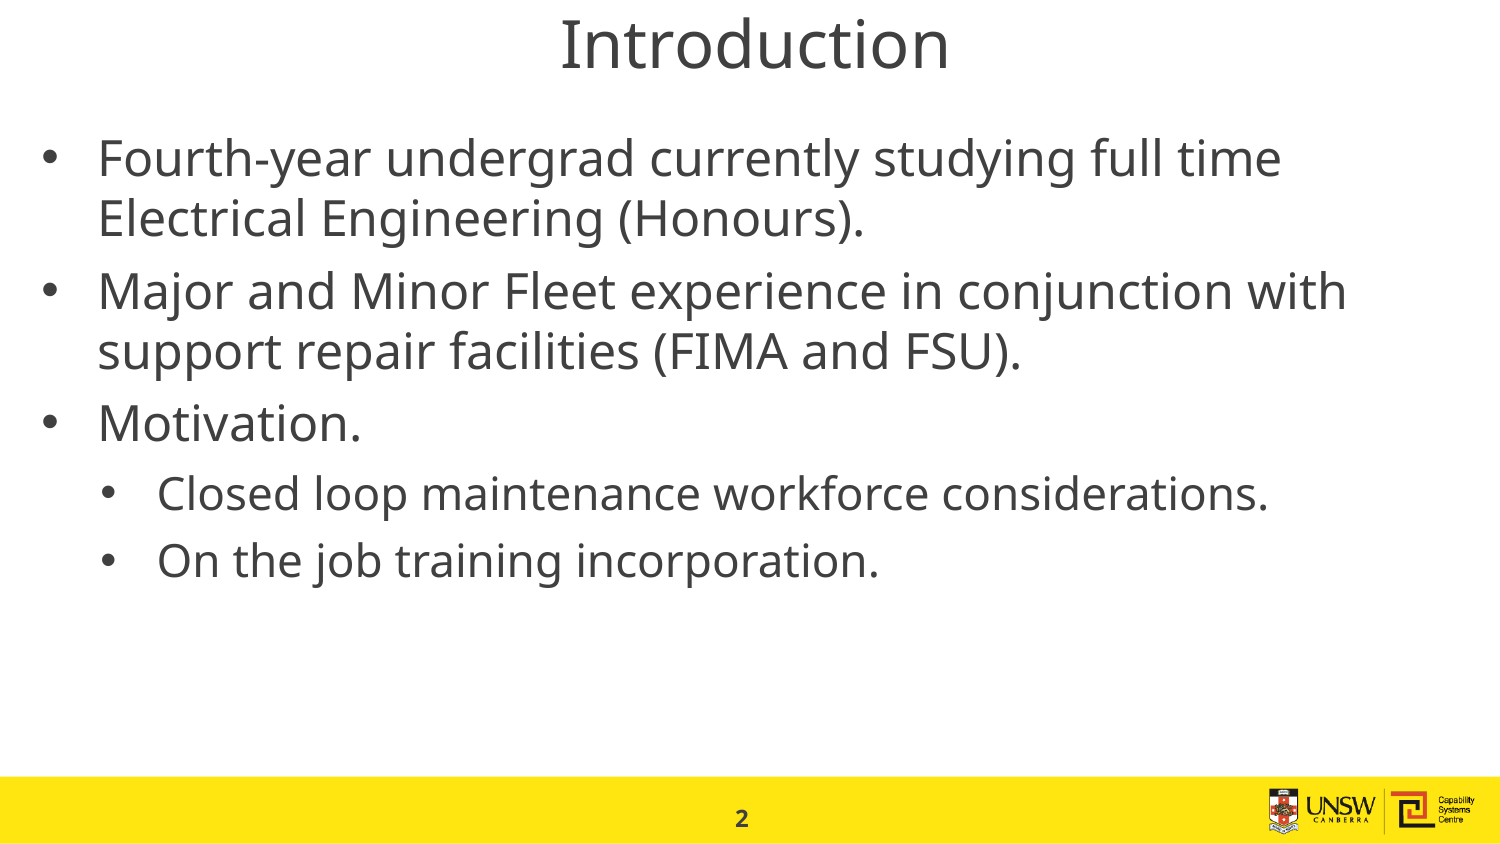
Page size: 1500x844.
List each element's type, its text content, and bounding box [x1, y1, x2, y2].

picture [1261, 783, 1479, 839]
text_box 2 [720, 795, 780, 840]
list Fourth-year undergrad currently studying full time Electrical Engineering (Honours). Major and Minor Fleet experience in conjunction with support repair facilities (FIMA and FSU). Motivation. Closed loop maintenance workforce considerations. On the job training incorporation. [41, 126, 1471, 694]
title Introduction [41, 1, 1471, 83]
